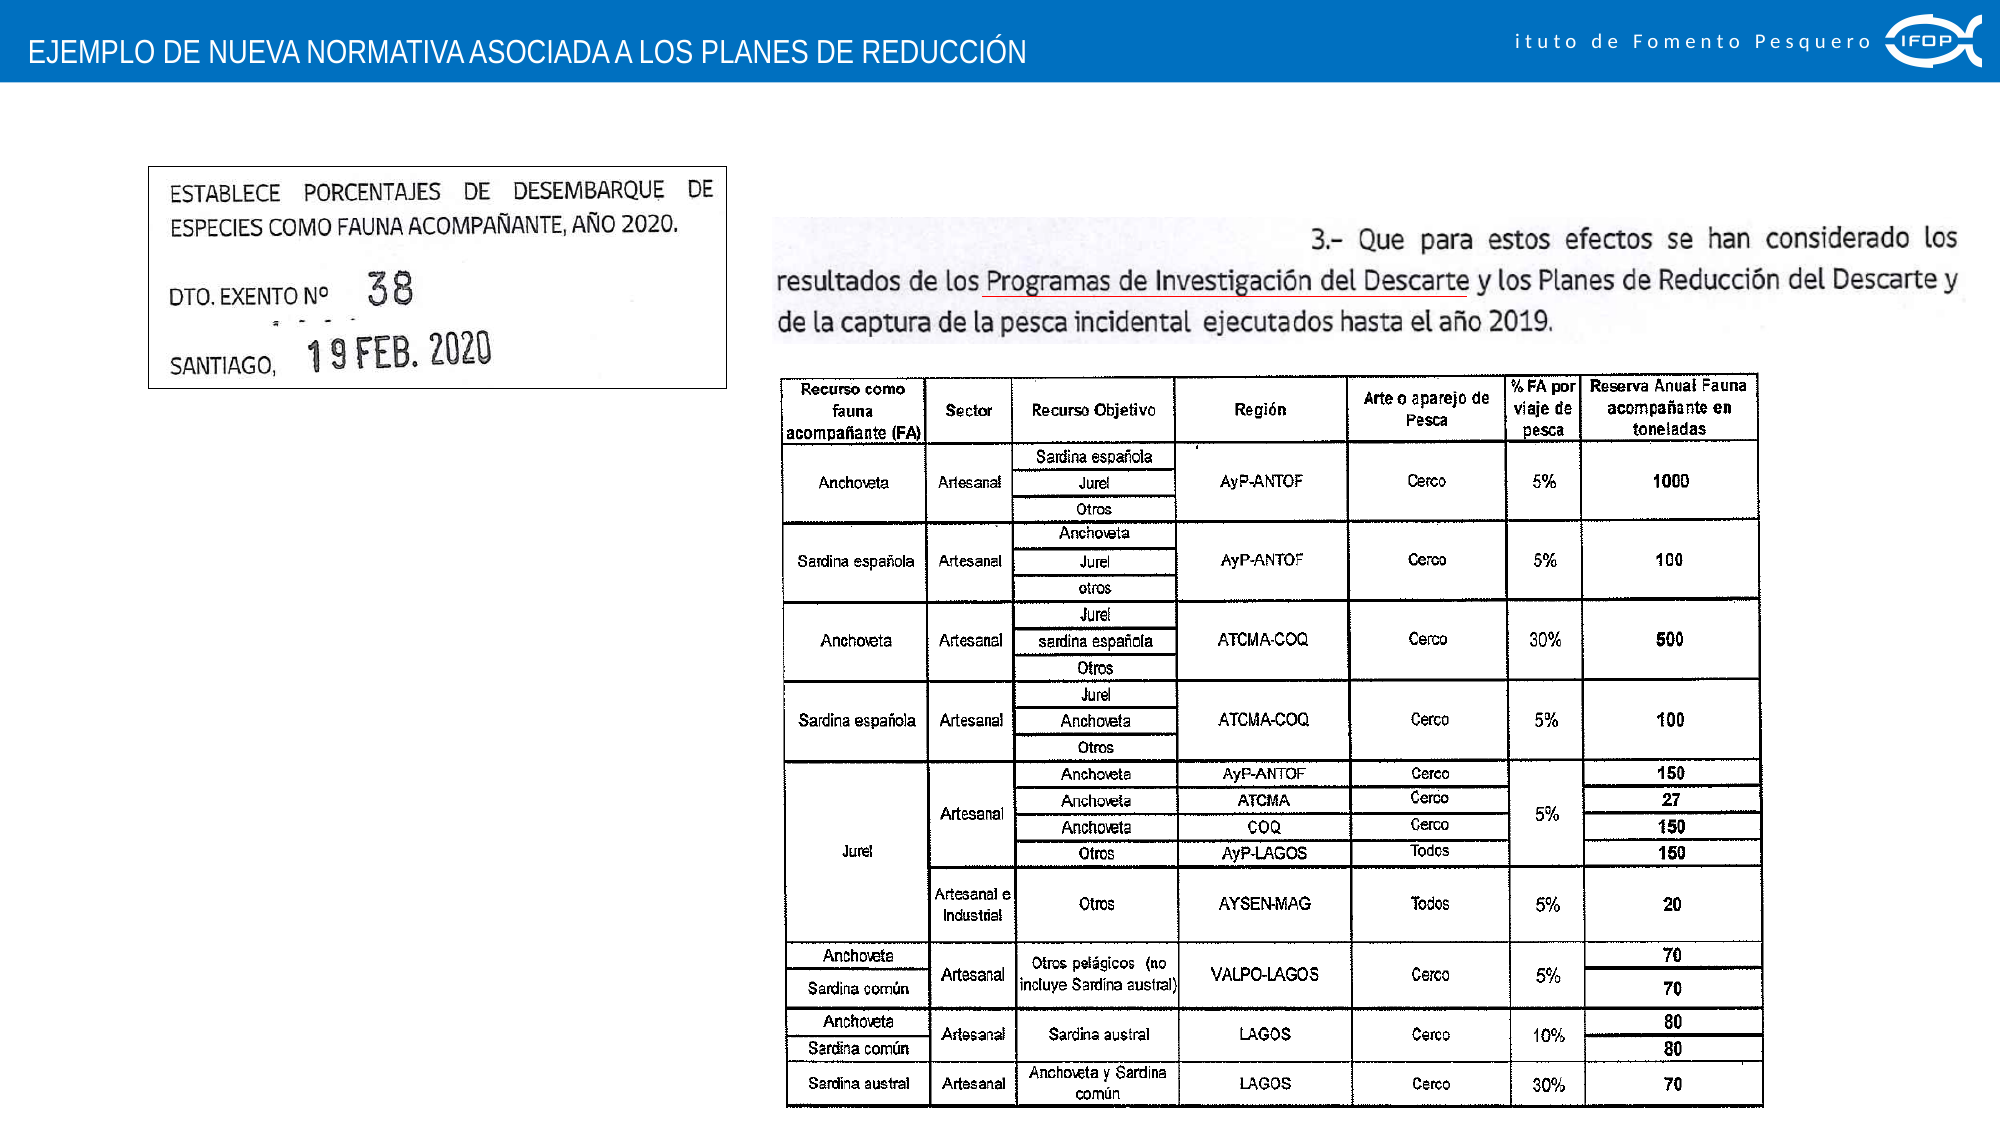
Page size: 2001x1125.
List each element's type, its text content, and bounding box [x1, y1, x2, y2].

picture [1885, 14, 1982, 68]
text_box EJEMPLO DE NUEVA NORMATIVA ASOCIADA A LOS PLANES DE REDUCCIÓN [0, 0, 2000, 83]
picture [148, 166, 727, 389]
text_box ituto de Fomento Pesquero [1421, 19, 1885, 60]
picture [773, 368, 1774, 1108]
picture [772, 217, 1966, 344]
